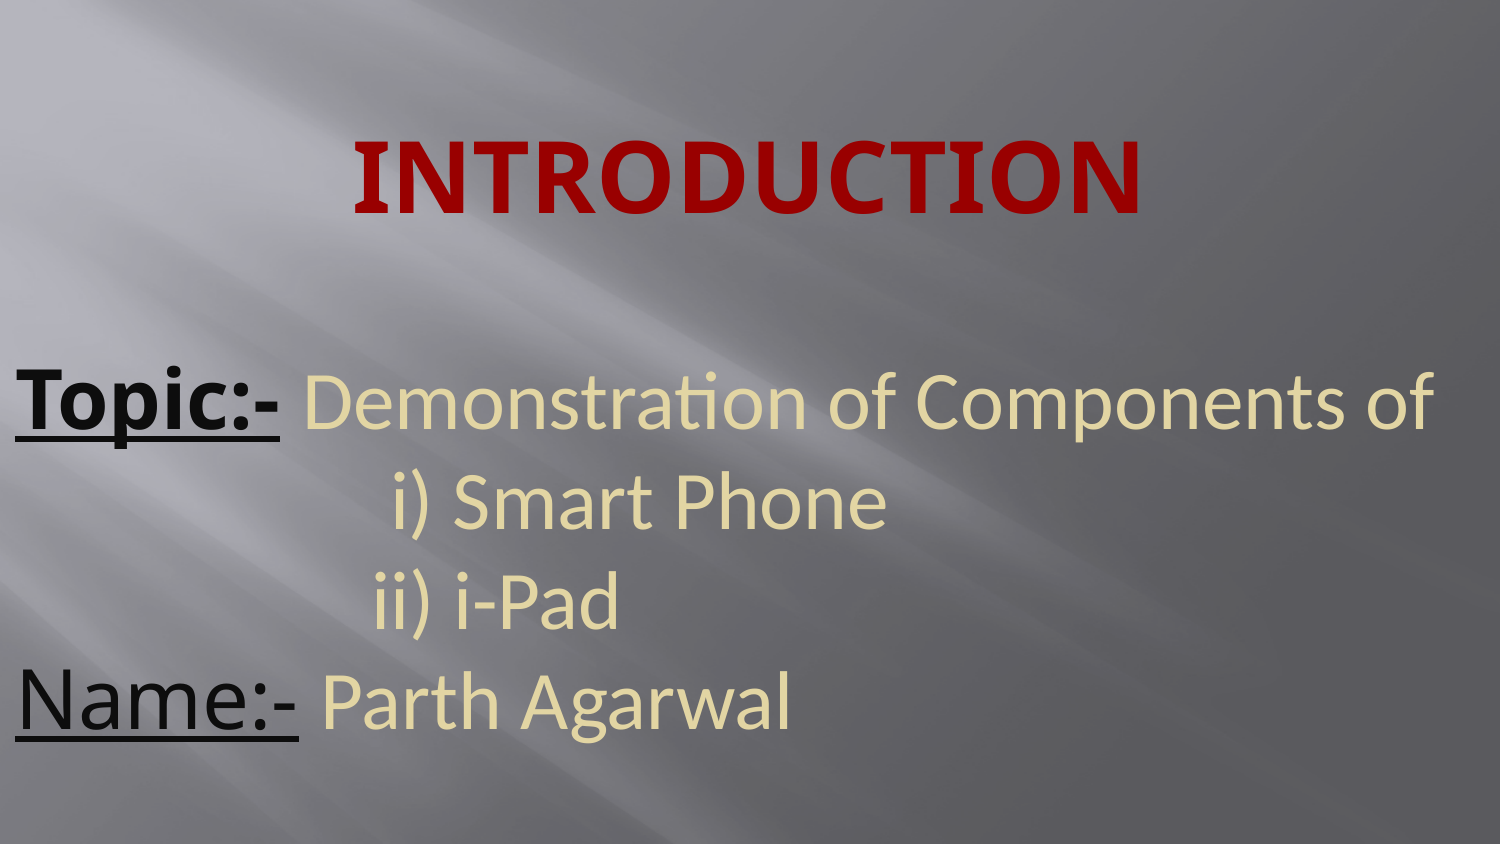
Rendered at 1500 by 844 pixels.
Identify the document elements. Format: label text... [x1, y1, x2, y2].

title INTRODUCTION [51, 37, 1449, 249]
subtitle Topic:- Demonstration of Components of i) Smart Phone ii) i-Pad Name:- Parth Agarwal [0, 331, 1500, 808]
